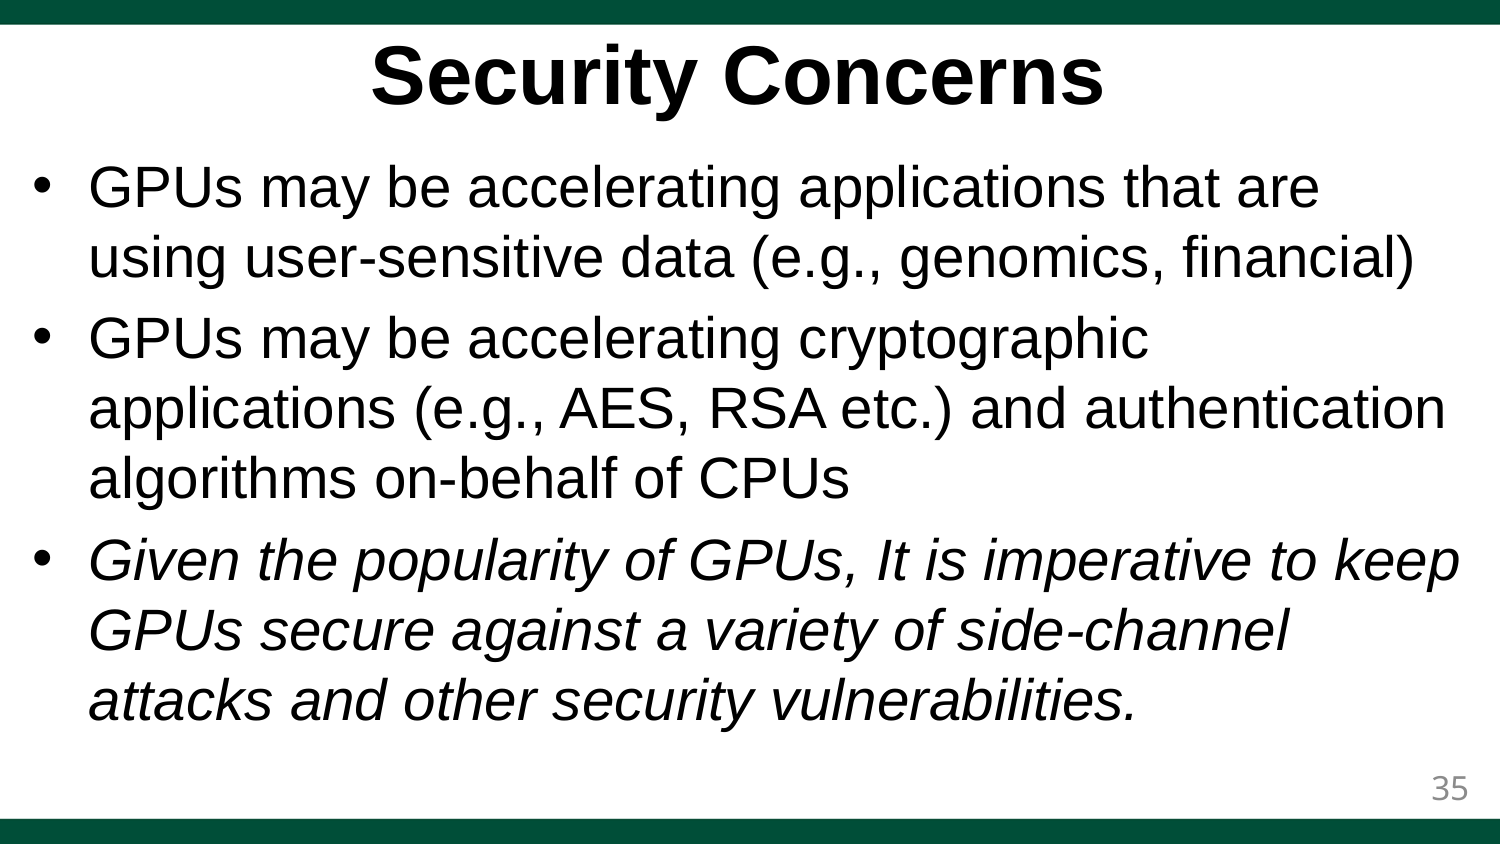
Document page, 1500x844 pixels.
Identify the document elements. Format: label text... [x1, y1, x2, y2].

picture [0, 0, 1500, 844]
title Security Concerns [17, 1, 1483, 141]
slide_number 35 [1134, 766, 1485, 812]
list GPUs may be accelerating applications that are using user-sensitive data (e.g., genomics, financial) GPUs may be accelerating cryptographic applications (e.g., AES, RSA etc.) and authentication algorithms on-behalf of CPUs Given the popularity of GPUs, It is imperative to keep GPUs secure against a variety of side-channel attacks and other security vulnerabilities. [17, 141, 1483, 754]
